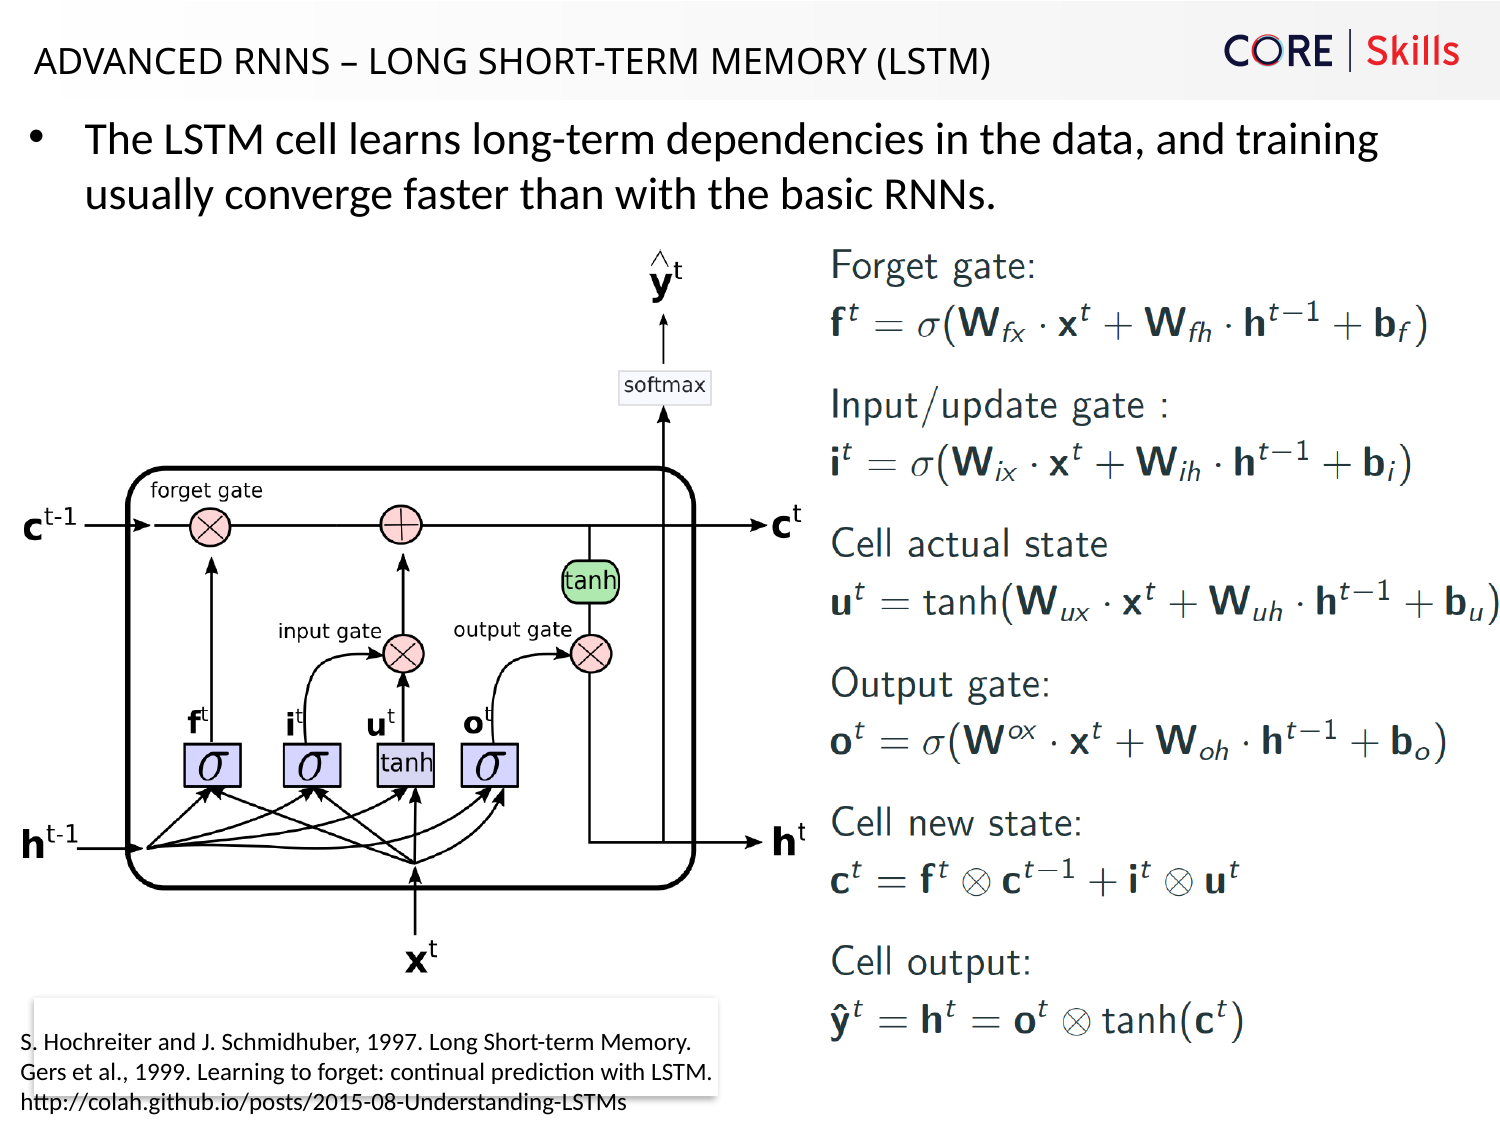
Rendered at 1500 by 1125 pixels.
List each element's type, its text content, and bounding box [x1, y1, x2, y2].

picture [0, 0, 1500, 101]
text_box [10, 234, 1500, 1097]
text_box The LSTM cell learns long-term dependencies in the data, and training usually converge faster than with the basic RNNs. [13, 109, 1426, 226]
text_box S. Hochreiter and J. Schmidhuber, 1997. Long Short-term Memory. Gers et al., 1999. Learning to forget: continual prediction with LSTM. http://colah.github.io/posts/2015-08-Understanding-LSTMs [5, 1098, 1472, 1124]
